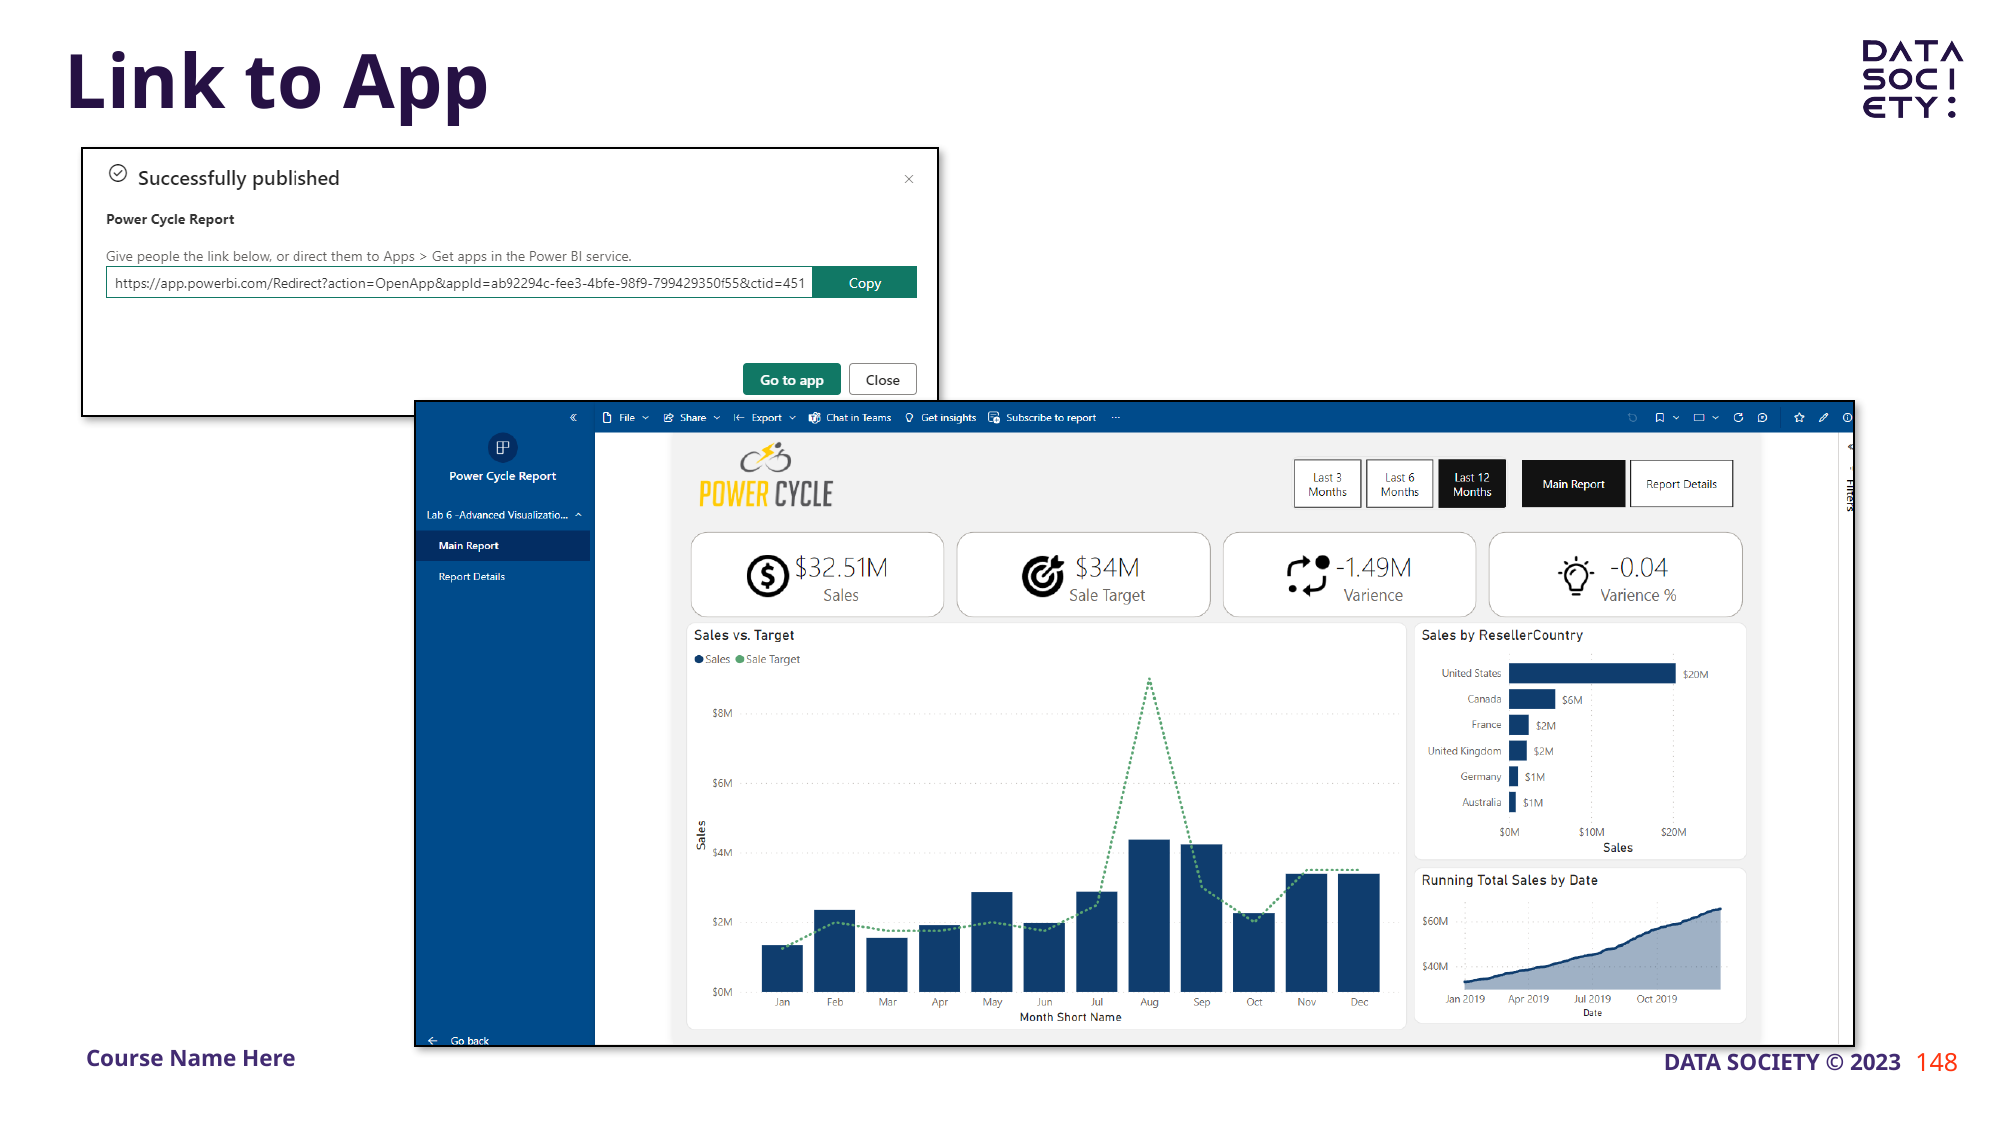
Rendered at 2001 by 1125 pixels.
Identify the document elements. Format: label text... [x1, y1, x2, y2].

picture [1914, 40, 1964, 118]
picture [82, 149, 1854, 1046]
title Link to App [49, 18, 1914, 145]
slide_number ‹#› [1853, 1019, 1974, 1106]
